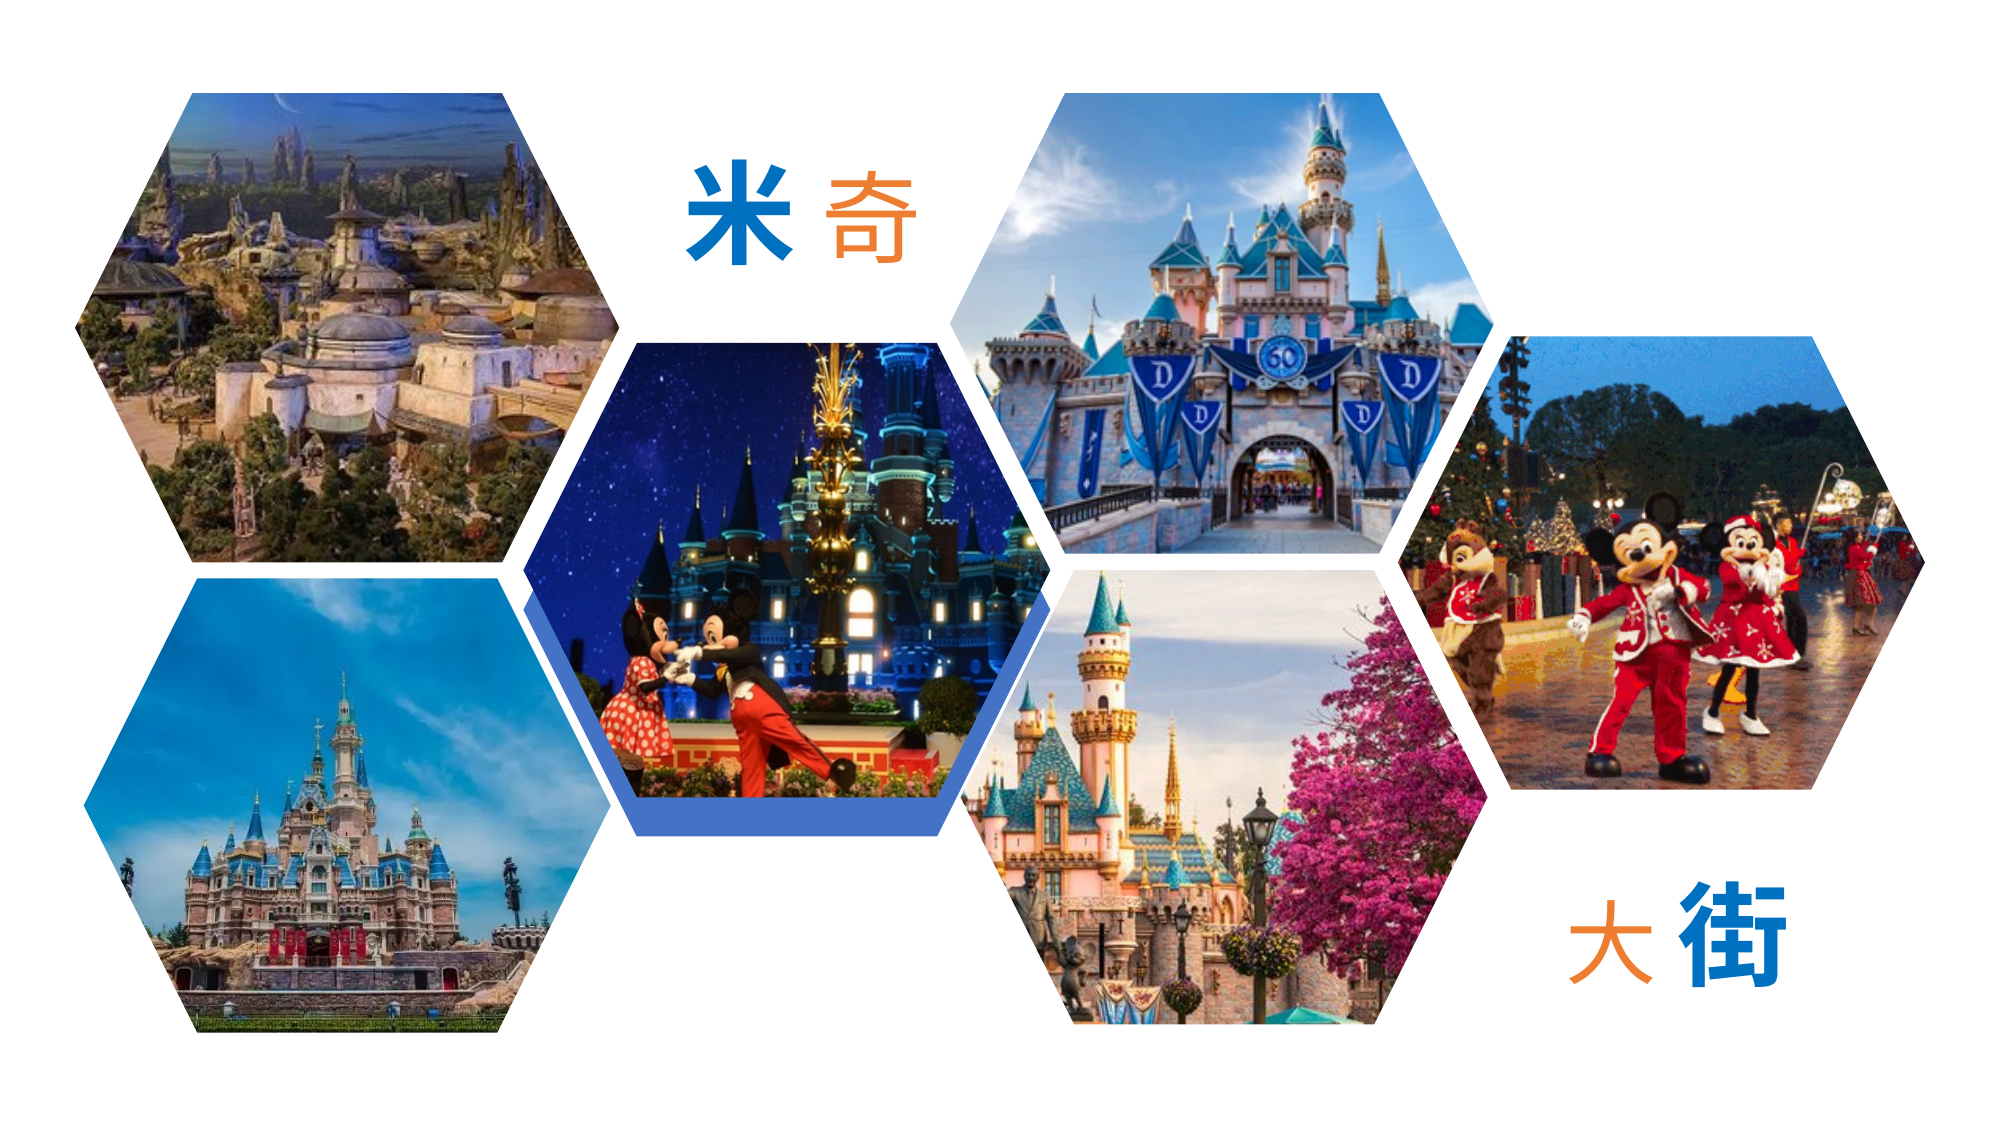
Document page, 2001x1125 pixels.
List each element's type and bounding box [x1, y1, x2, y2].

text_box [75, 92, 1925, 1033]
